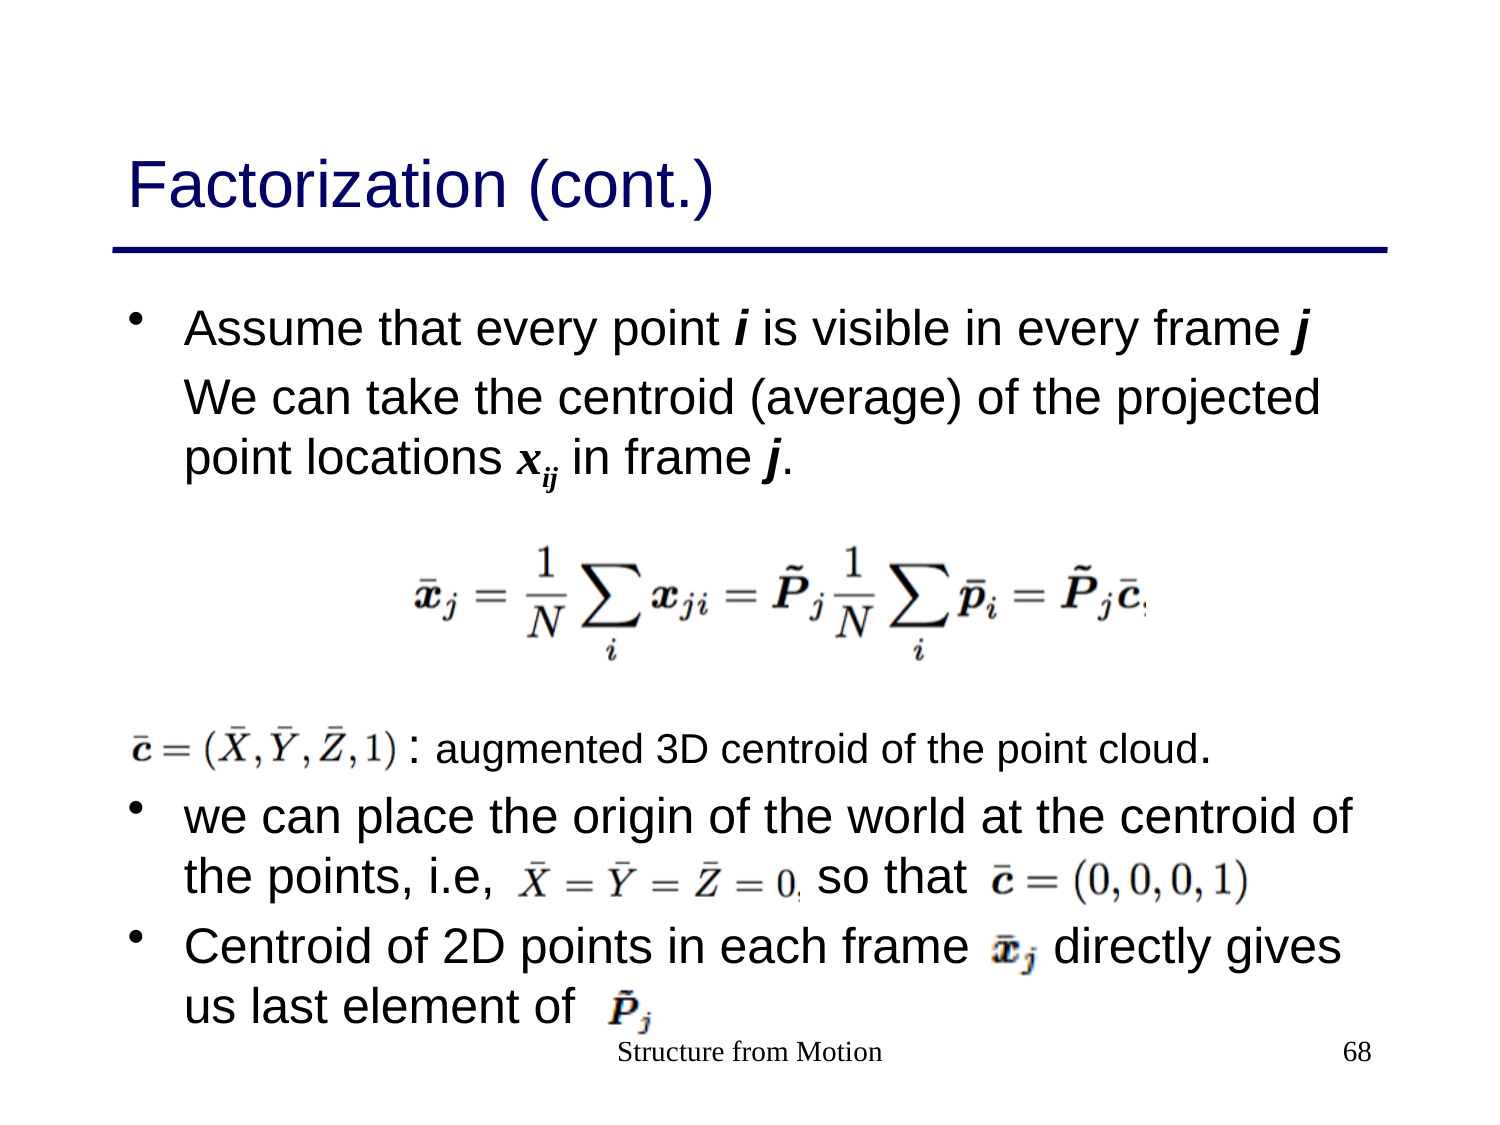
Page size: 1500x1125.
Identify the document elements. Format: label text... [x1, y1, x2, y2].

footer Structure from Motion [449, 1024, 1051, 1101]
slide_number 68 [1074, 1024, 1388, 1101]
picture [399, 524, 1146, 669]
picture [512, 849, 801, 911]
picture [987, 924, 1051, 994]
list Assume that every point i is visible in every frame j We can take the centroid (average) of the projected point locations xij in frame j. : augmented 3D centroid of the point cloud. we can place the origin of the world at the centroid of the points, i.e, so that Centroid of 2D points in each frame directly gives us last element of [112, 287, 1388, 1001]
picture [606, 979, 658, 1043]
picture [974, 849, 1251, 913]
title Factorization (cont.) [112, 99, 1388, 263]
picture [122, 717, 403, 781]
